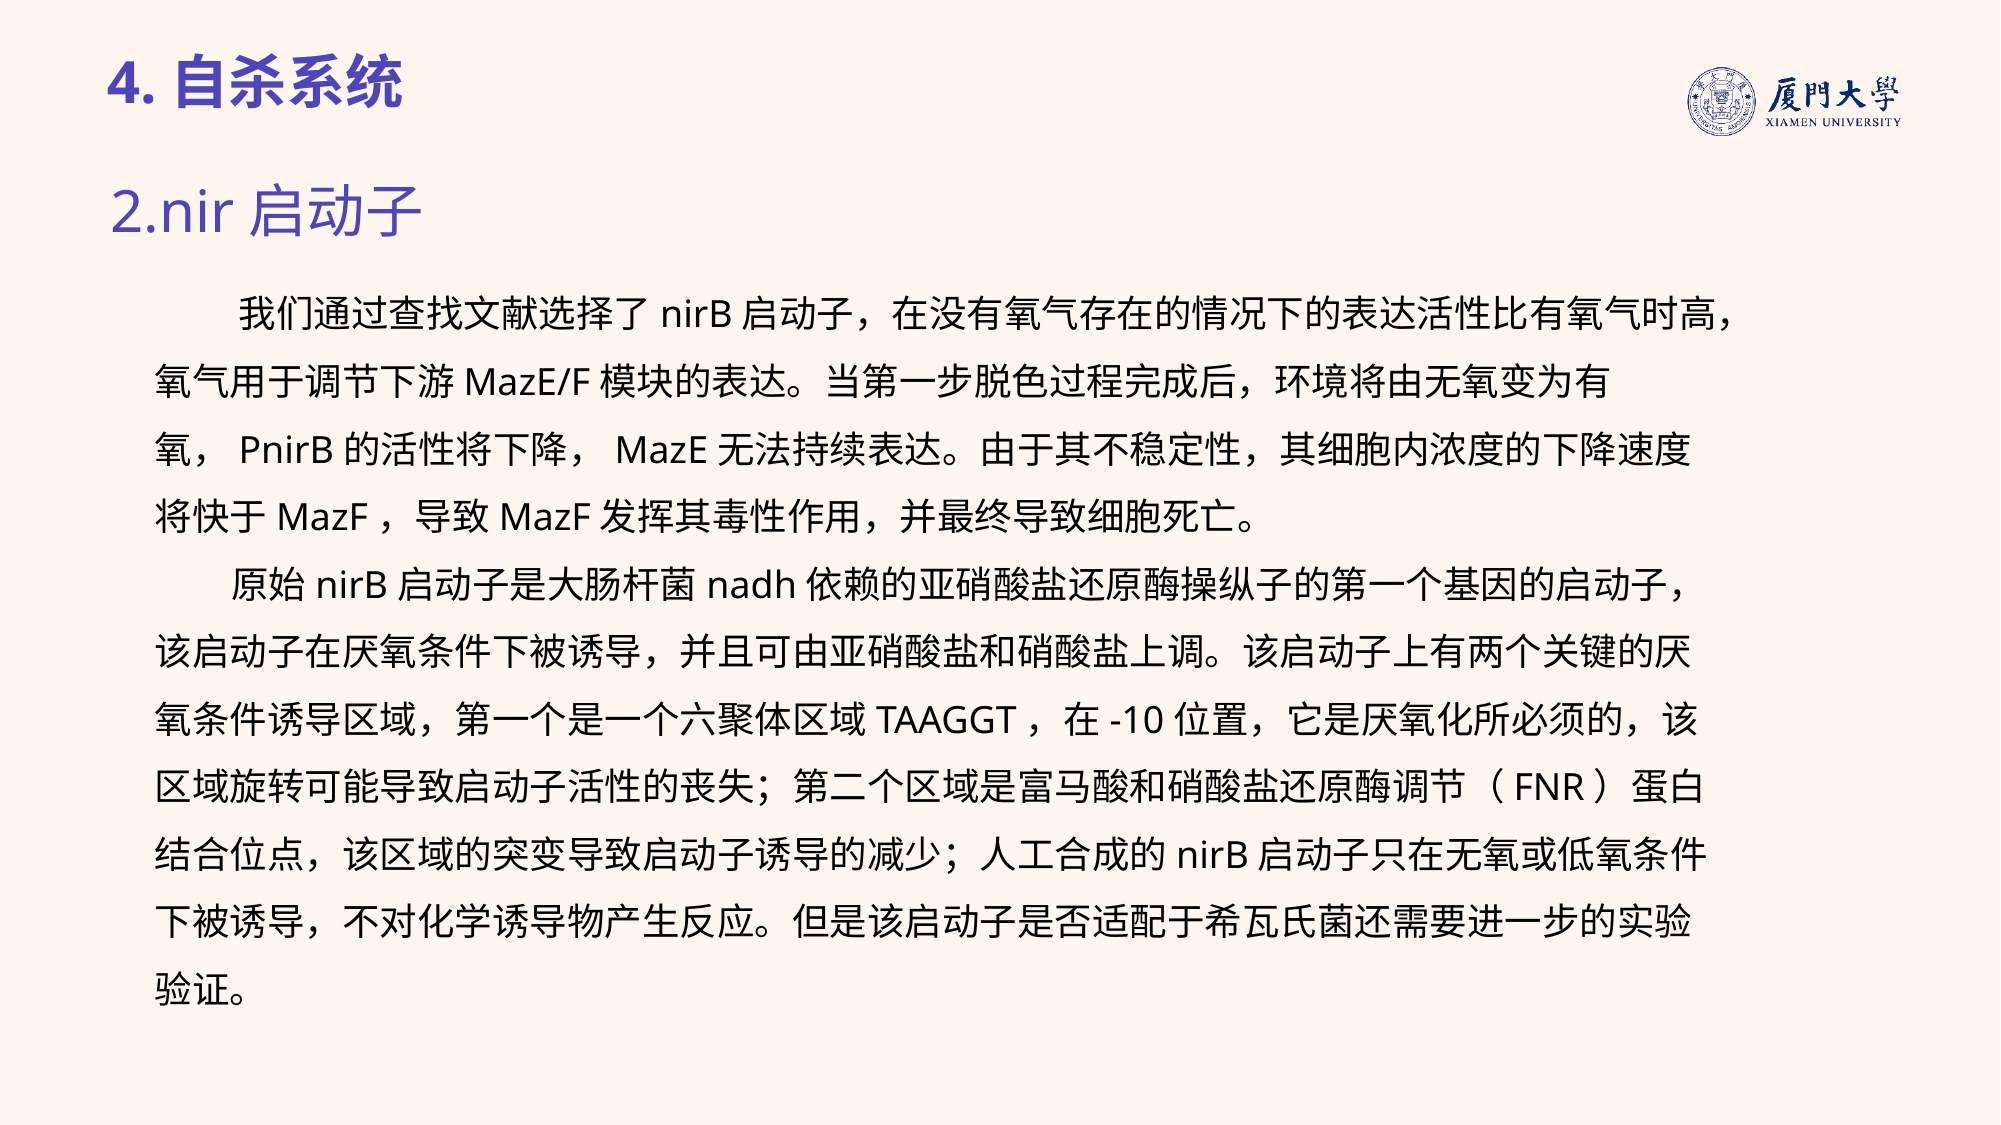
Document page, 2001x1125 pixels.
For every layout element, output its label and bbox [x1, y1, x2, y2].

text_box [0, 0, 2000, 1125]
